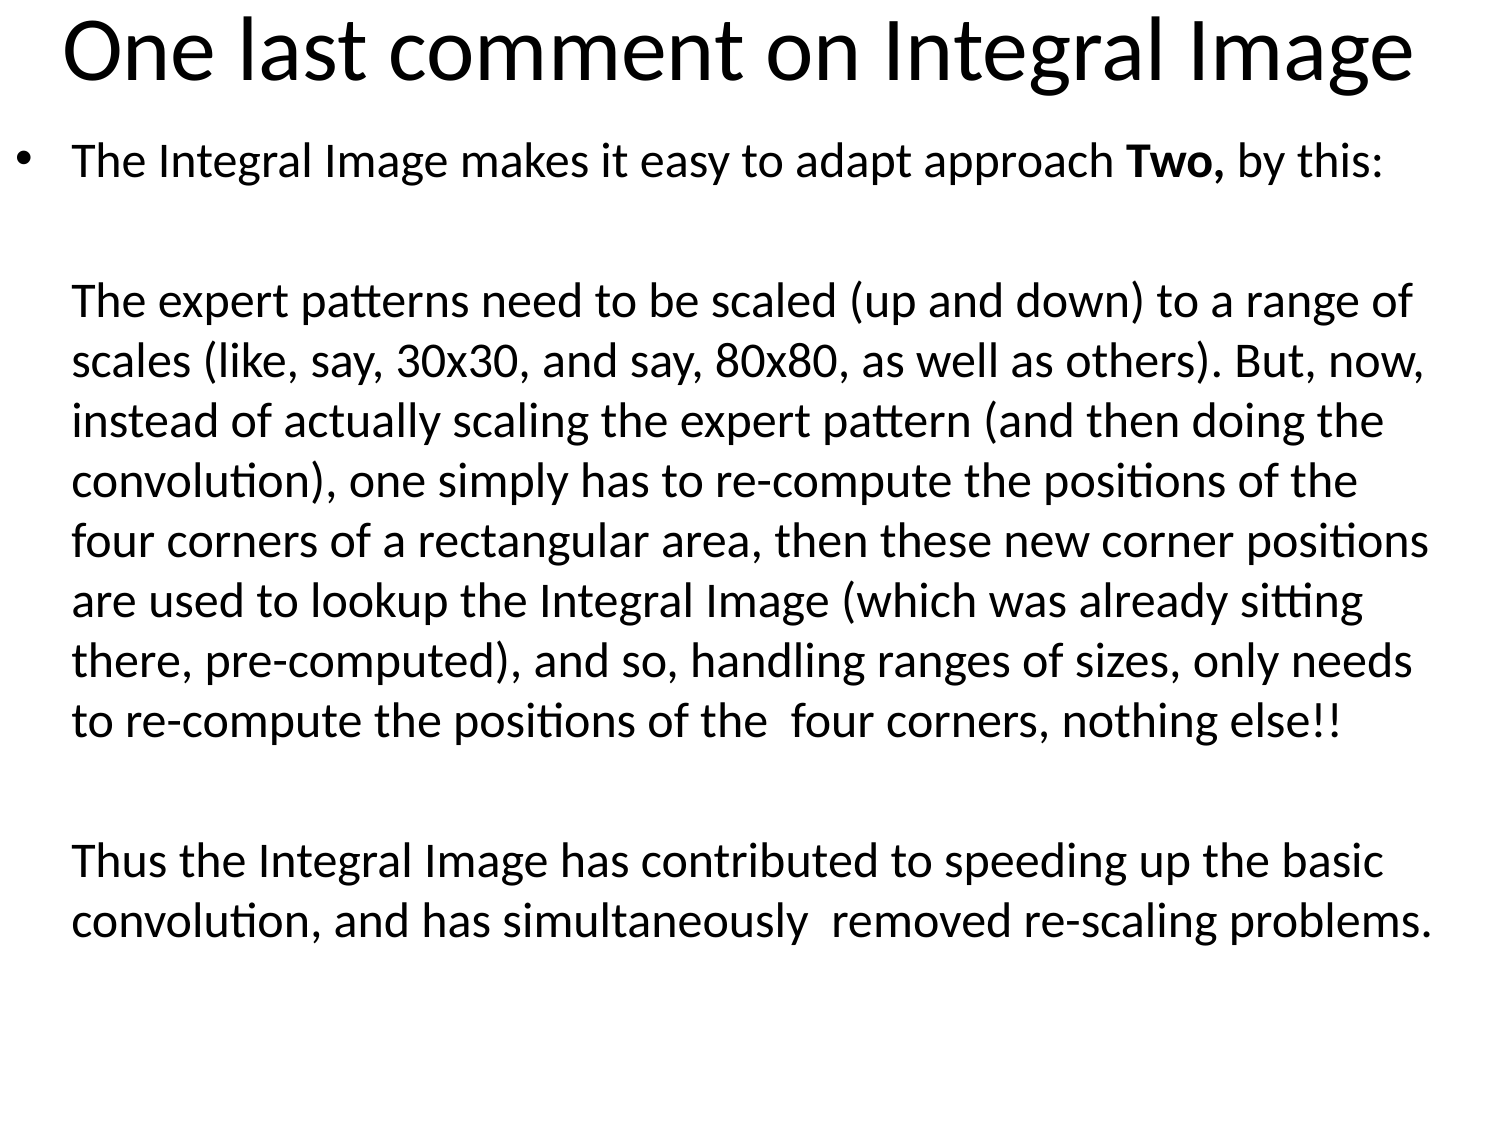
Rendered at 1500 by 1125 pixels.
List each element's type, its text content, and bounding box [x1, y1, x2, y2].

title One last comment on Integral Image [0, 0, 1500, 138]
list The Integral Image makes it easy to adapt approach Two, by this: The expert patterns need to be scaled (up and down) to a range of scales (like, say, 30x30, and say, 80x80, as well as others). But, now, instead of actually scaling the expert pattern (and then doing the convolution), one simply has to re-compute the positions of the four corners of a rectangular area, then these new corner positions are used to lookup the Integral Image (which was already sitting there, pre-computed), and so, handling ranges of sizes, only needs to re-compute the positions of the four corners, nothing else!! Thus the Integral Image has contributed to speeding up the basic convolution, and has simultaneously removed re-scaling problems. [0, 49, 1451, 793]
